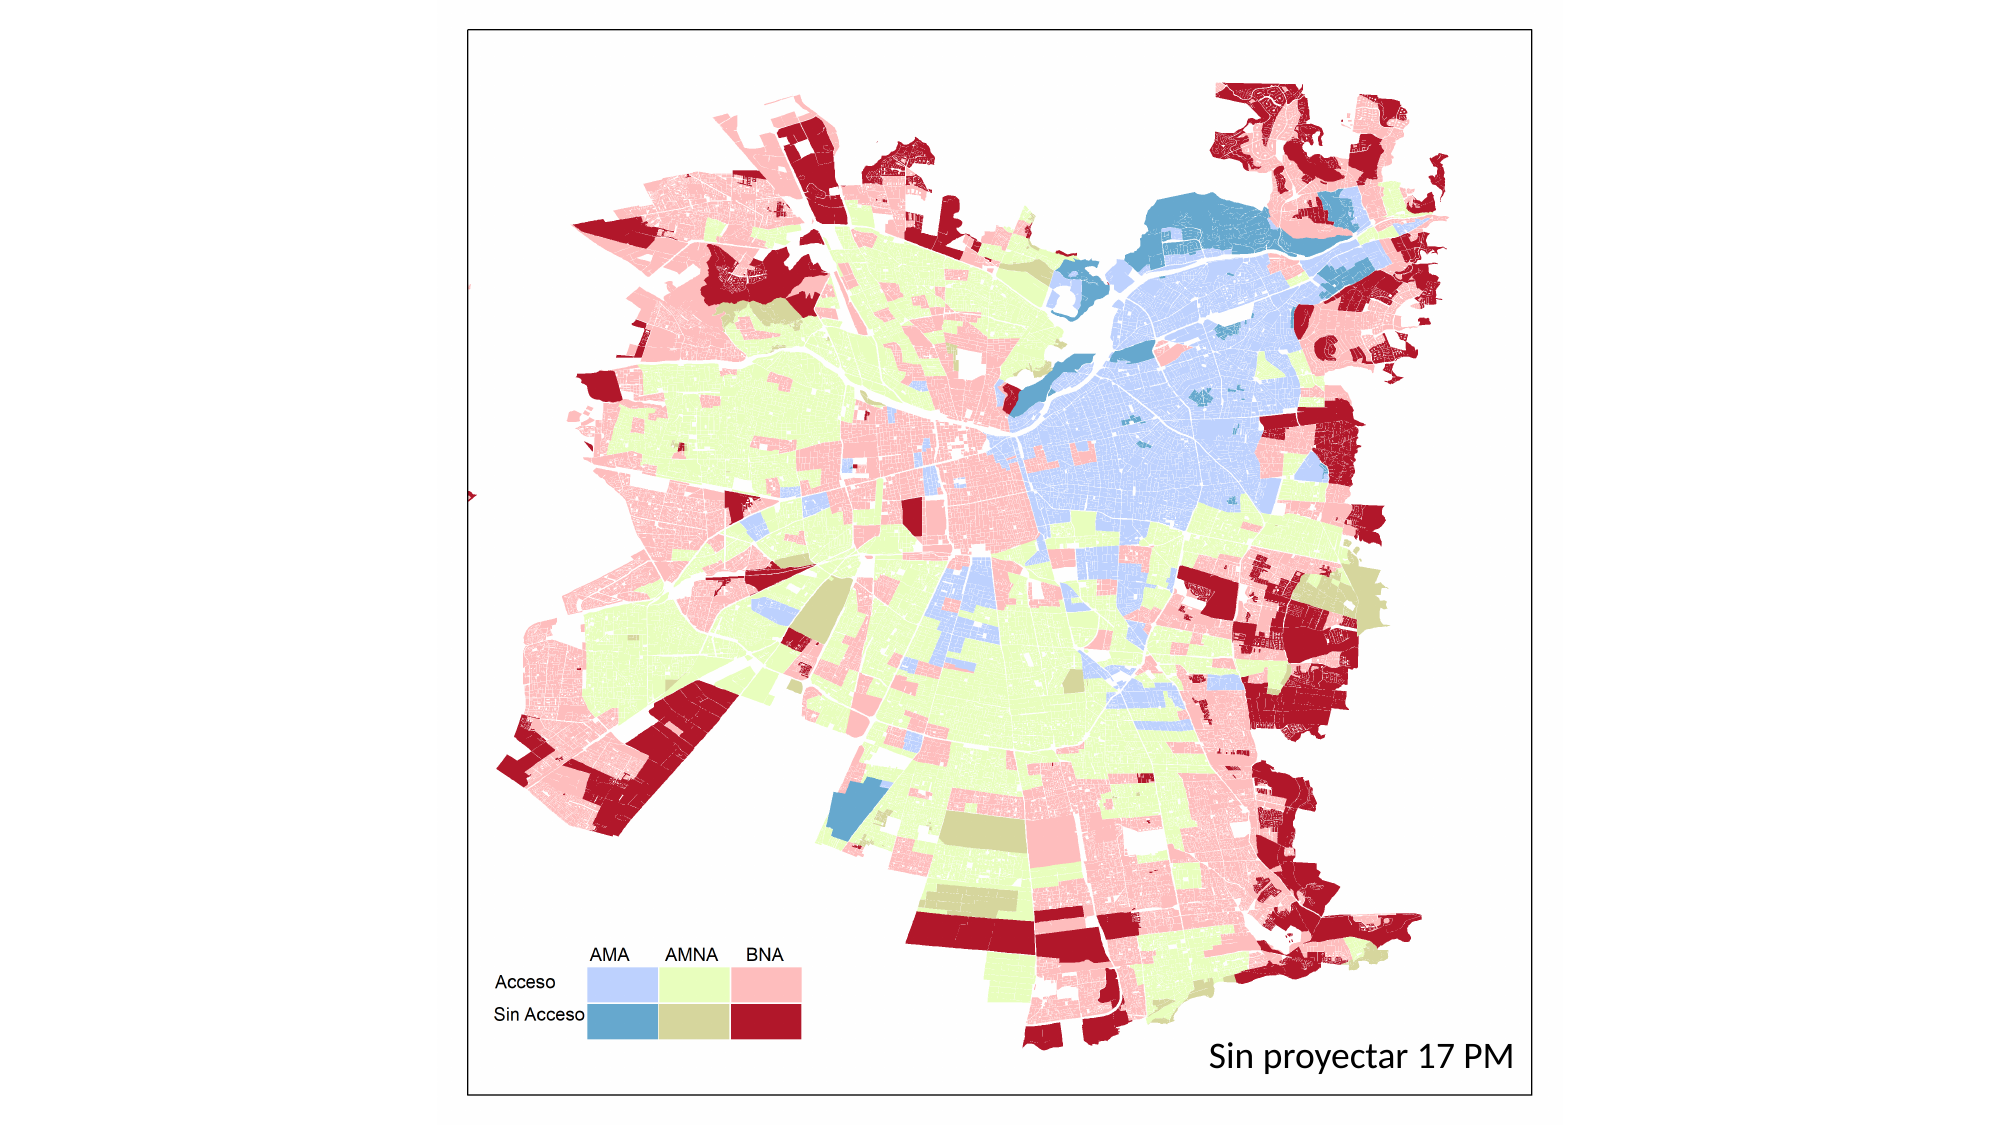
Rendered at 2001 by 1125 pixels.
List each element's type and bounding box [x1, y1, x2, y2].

picture [437, 0, 1563, 1125]
